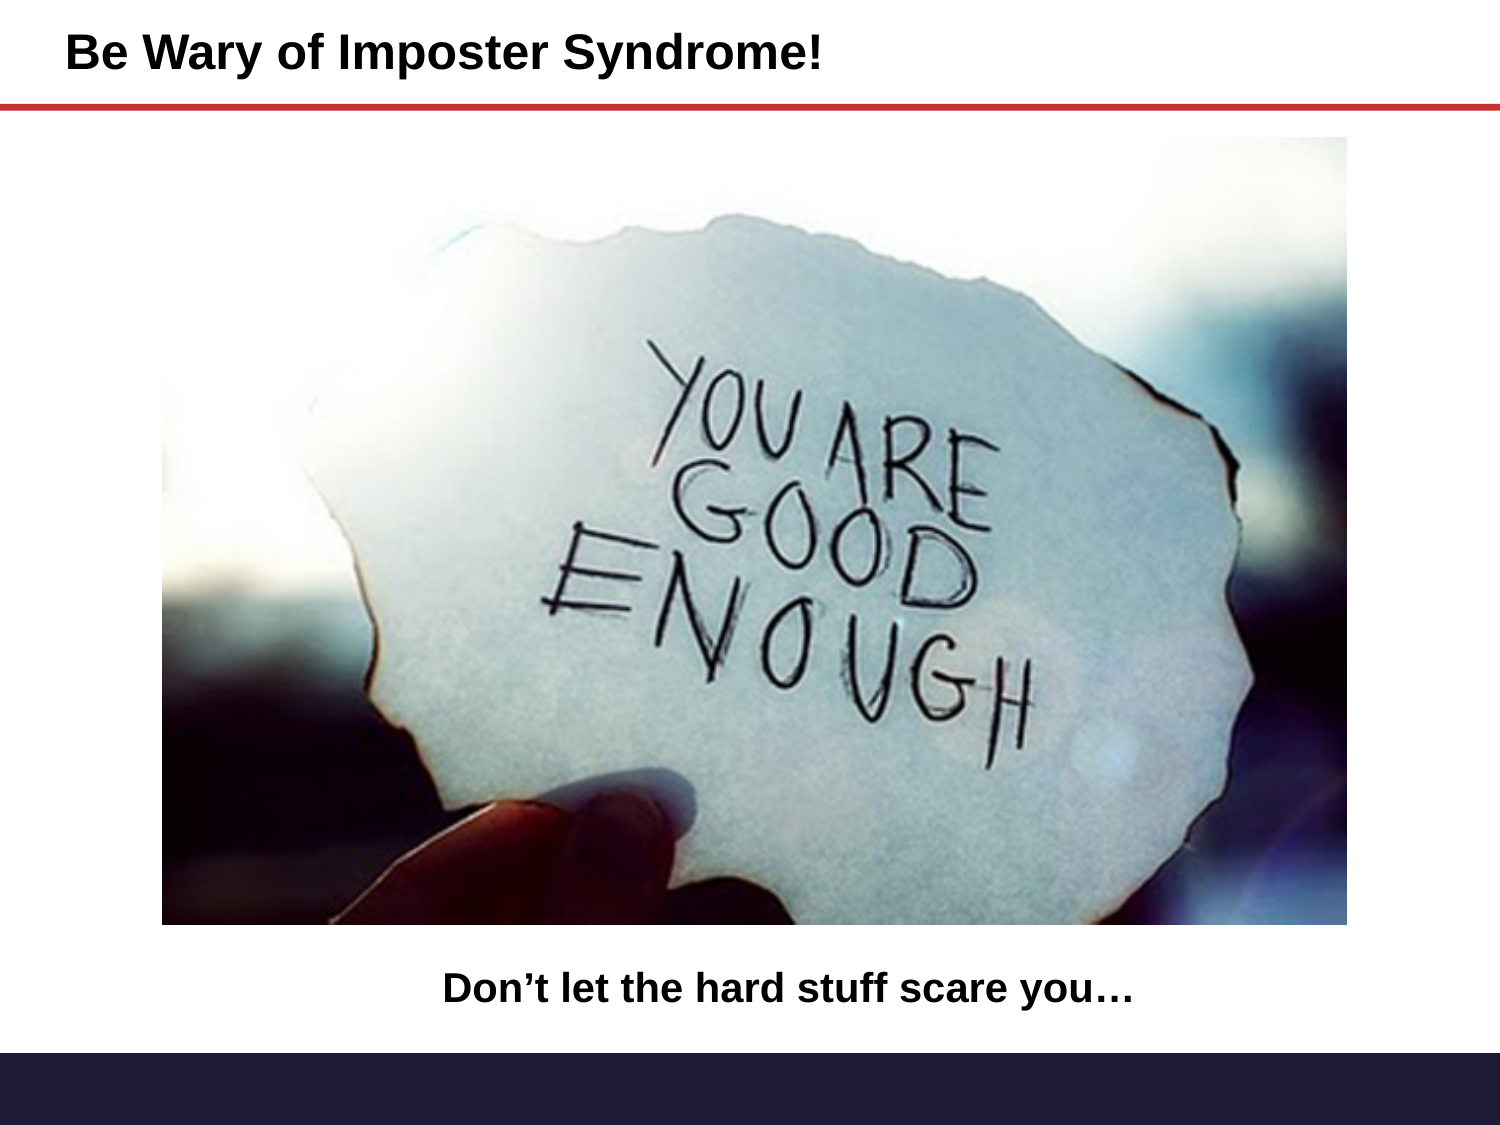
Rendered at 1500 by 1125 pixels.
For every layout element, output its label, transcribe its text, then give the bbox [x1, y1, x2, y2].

picture [162, 137, 1347, 926]
text_box Be Wary of Imposter Syndrome! [50, 0, 948, 108]
text_box Don’t let the hard stuff scare you… [427, 952, 1151, 1018]
